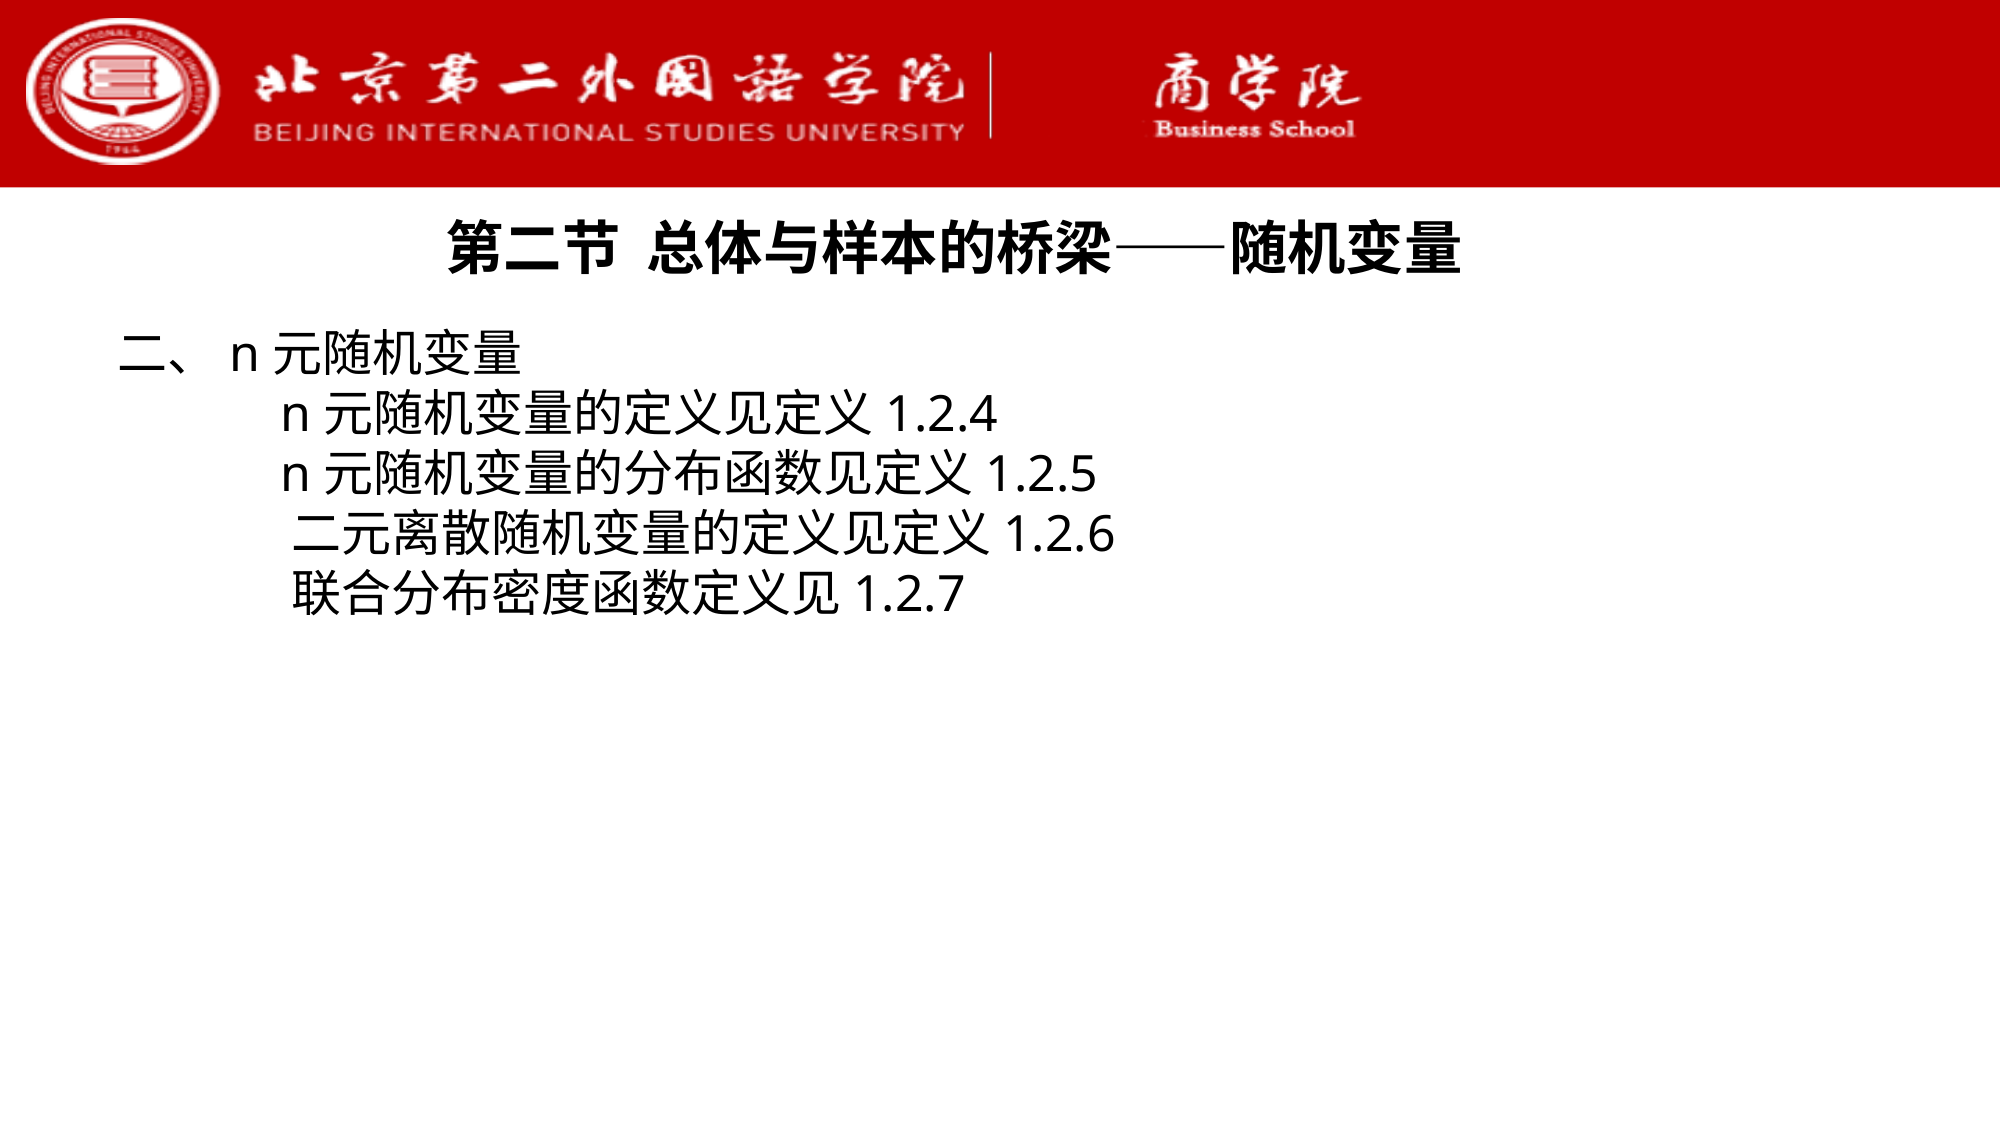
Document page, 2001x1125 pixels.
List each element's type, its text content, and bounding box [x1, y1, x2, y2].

picture [26, 18, 1693, 165]
text_box 第二节 总体与样本的桥梁——随机变量 二、n元随机变量 n元随机变量的定义见定义1.2.4 n元随机变量的分布函数见定义1.2.5 二元离散随机变量的定义见定义1.2.6 联合分布密度函数定义见1.2.7 [0, 203, 1909, 734]
